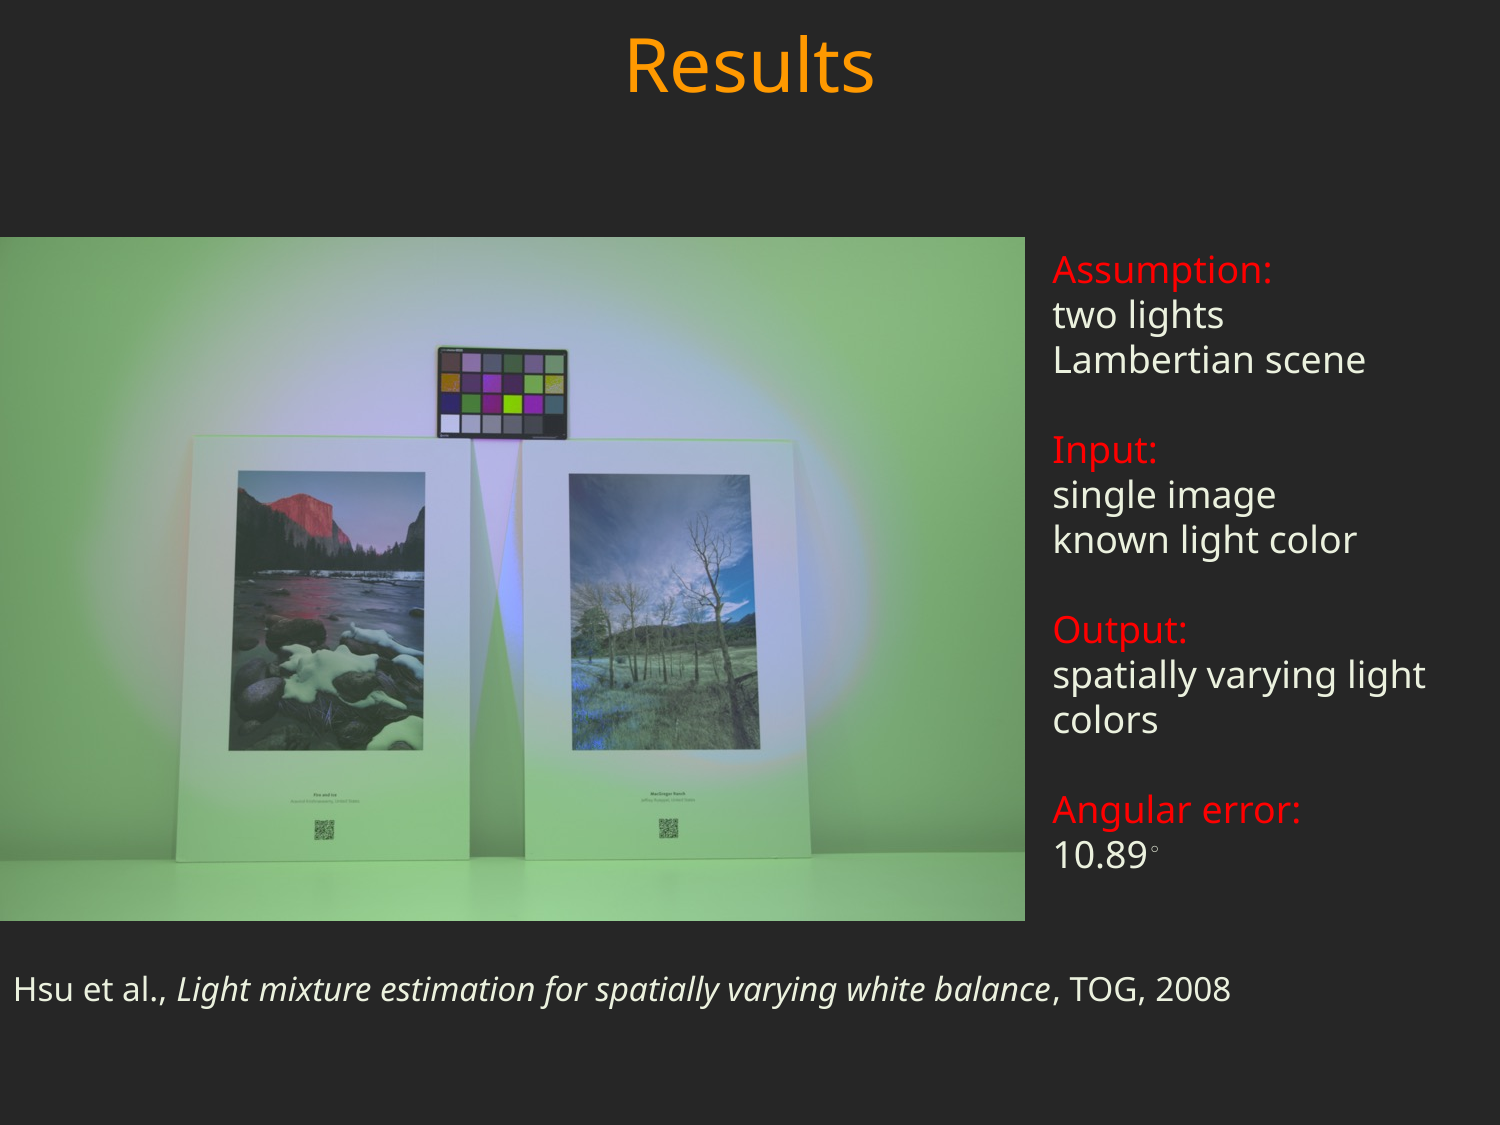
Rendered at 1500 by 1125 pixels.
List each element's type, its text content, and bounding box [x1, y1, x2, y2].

picture [0, 236, 1026, 922]
text_box Assumption: two lights Lambertian scene Input: single image known light color Output: spatially varying light colors Angular error: 10.89◦ [1037, 238, 1477, 884]
text_box Hsu et al., Light mixture estimation for spatially varying white balance, TOG, 2008 [0, 925, 1500, 1051]
title Results [75, 0, 1425, 125]
